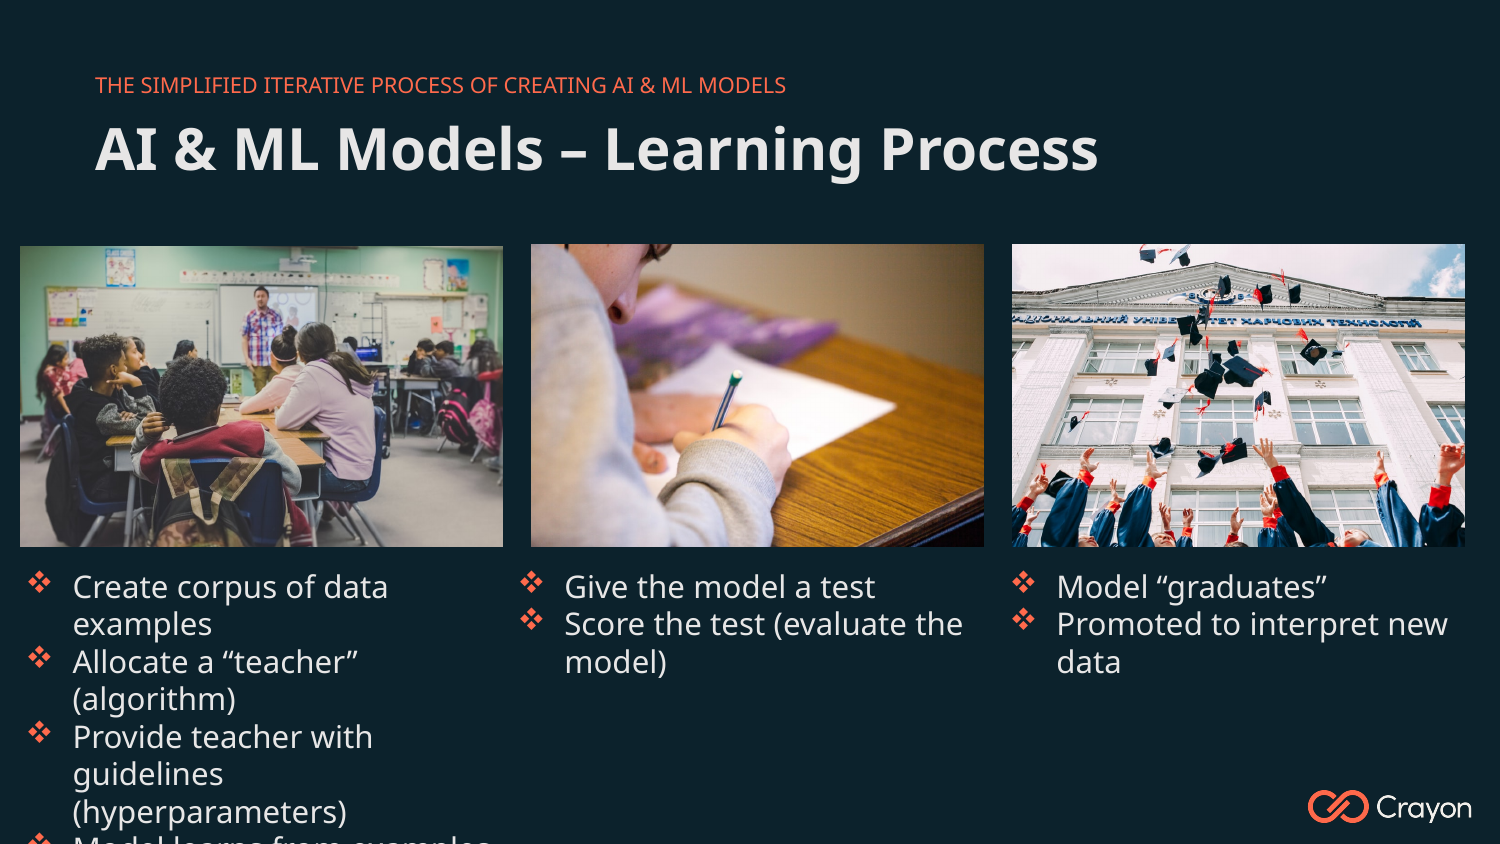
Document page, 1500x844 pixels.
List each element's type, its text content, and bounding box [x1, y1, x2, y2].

picture [1012, 244, 1465, 547]
picture [1292, 774, 1487, 839]
text_box Create corpus of data examples Allocate a “teacher” (algorithm) Provide teacher with guidelines (hyperparameters) Model learns from examples [10, 559, 516, 844]
text_box AI & ML Models – Learning Process [80, 104, 1427, 183]
picture [531, 244, 984, 547]
text_box THE SIMPLIFIED ITERATIVE PROCESS OF CREATING AI & ML MODELS [80, 65, 1401, 113]
text_box Give the model a test Score the test (evaluate the model) [502, 559, 994, 687]
text_box Model “graduates” Promoted to interpret new data [994, 559, 1500, 687]
picture [20, 246, 503, 547]
